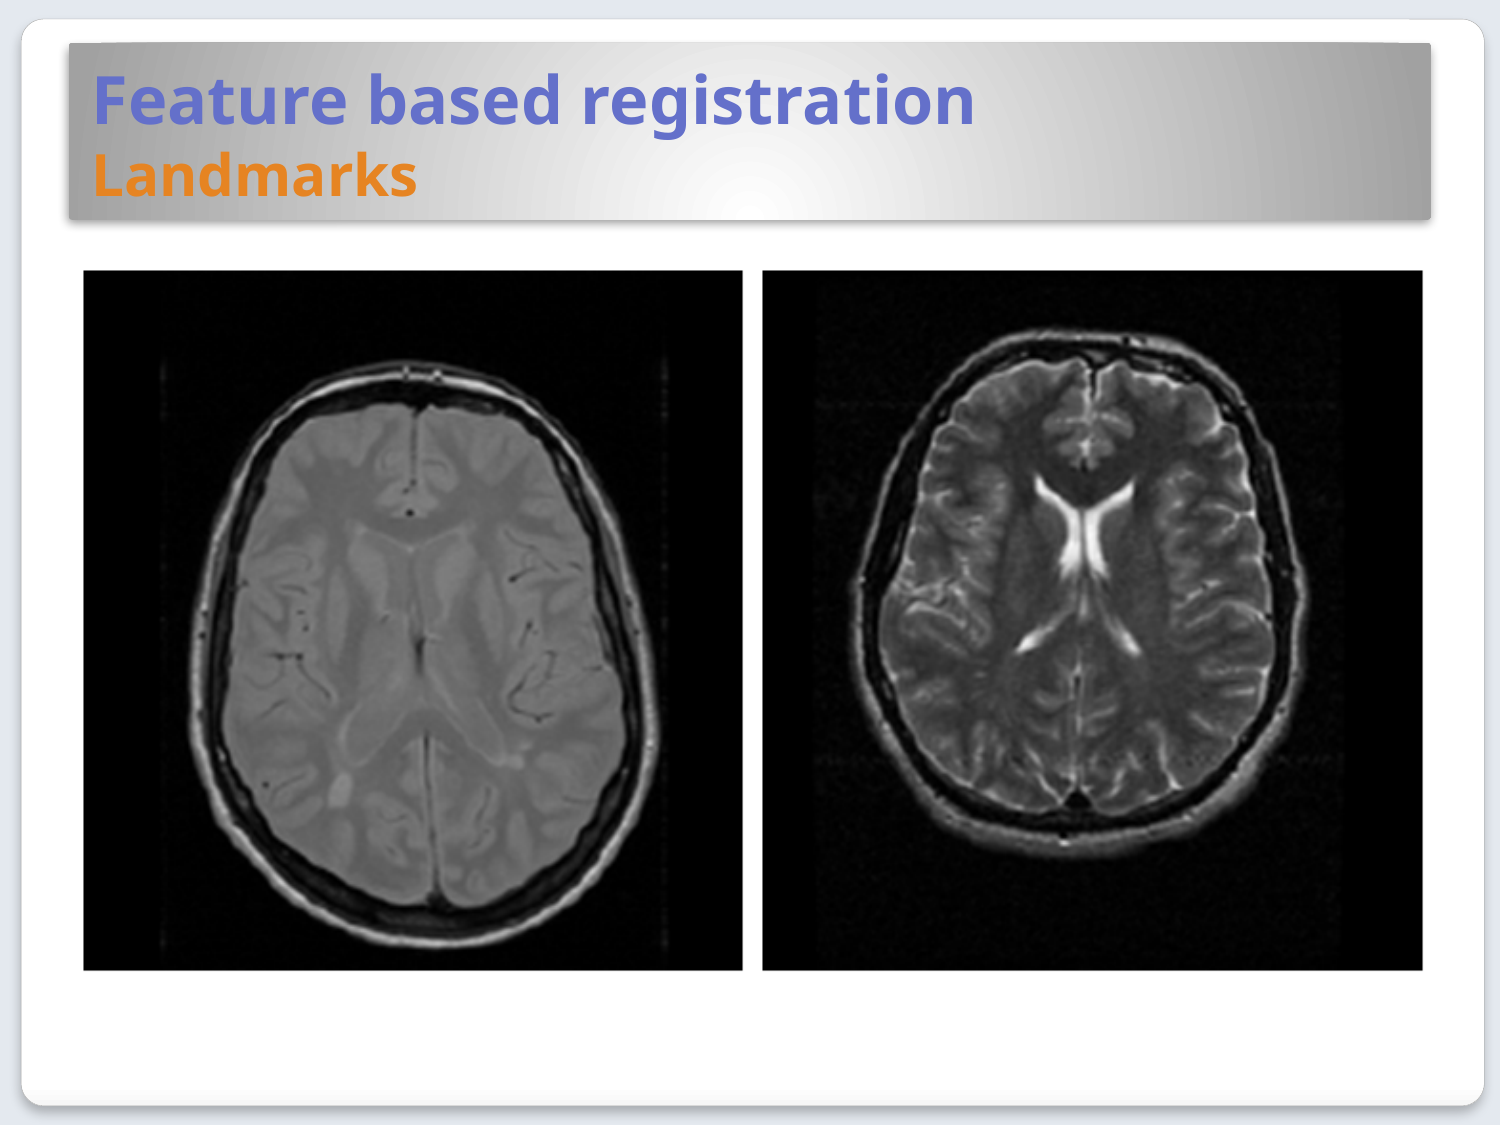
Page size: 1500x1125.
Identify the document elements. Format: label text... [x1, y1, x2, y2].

picture [81, 269, 746, 973]
title Feature based registration Landmarks [76, 42, 1420, 216]
picture [761, 269, 1425, 973]
